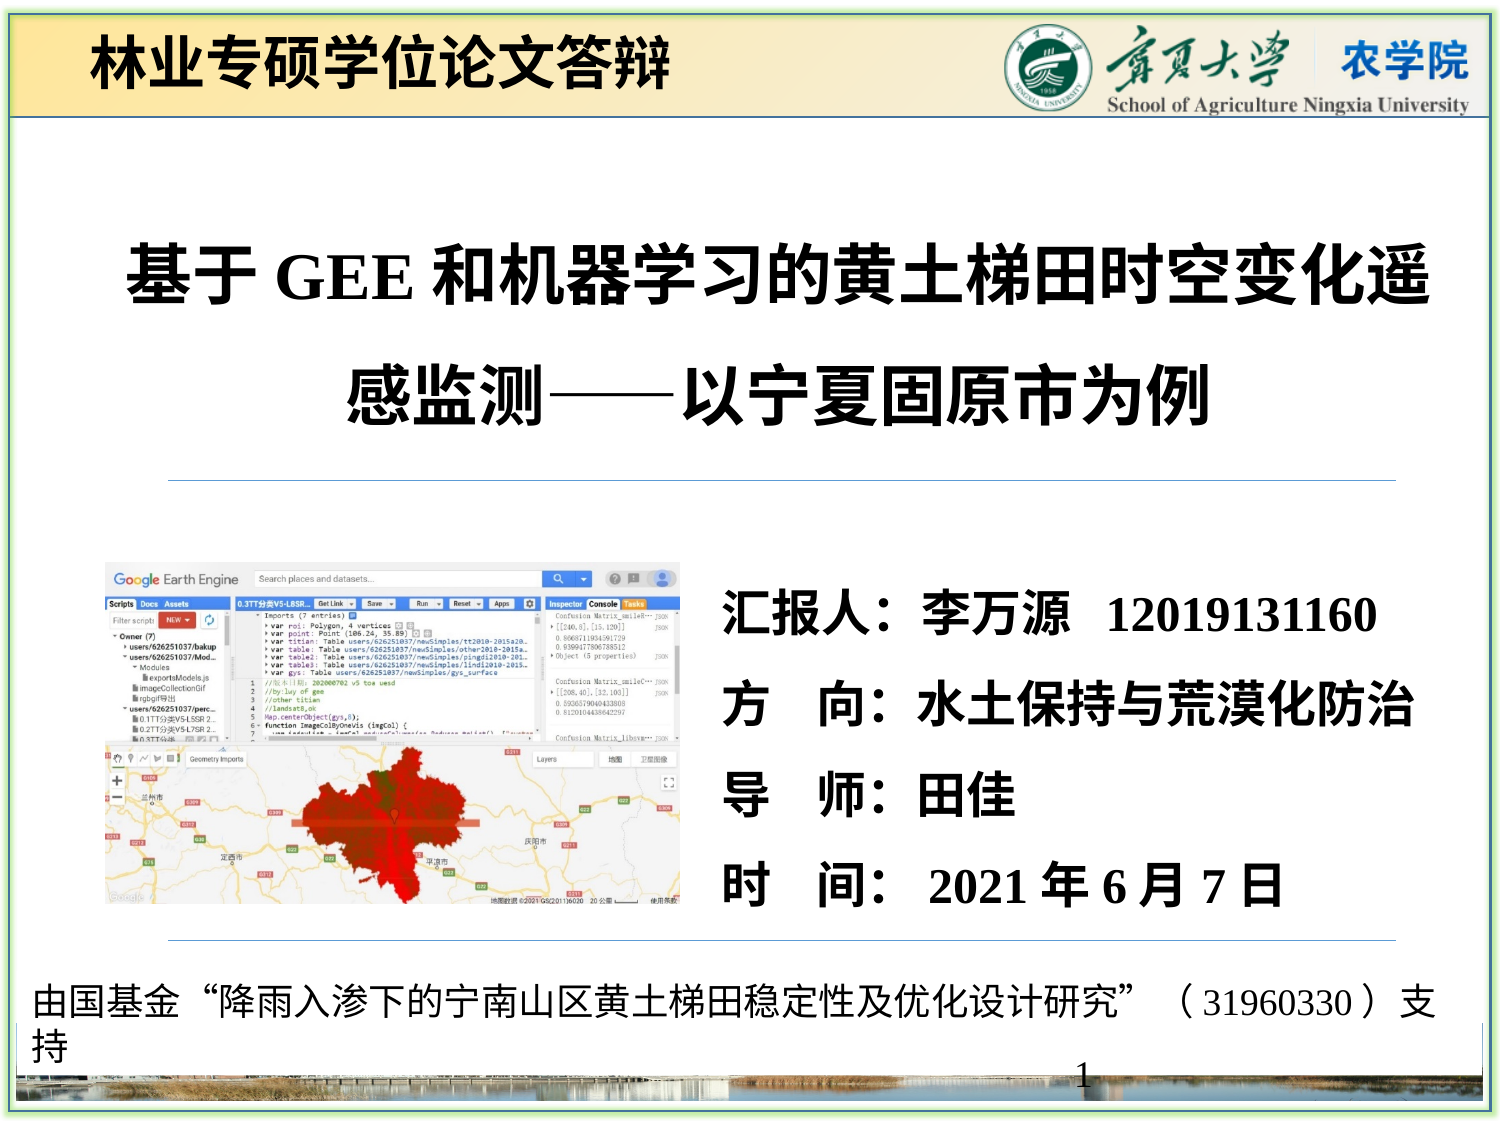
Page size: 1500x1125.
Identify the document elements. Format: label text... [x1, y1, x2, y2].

text_box 由国基金“降雨入渗下的宁南山区黄土梯田稳定性及优化设计研究”（31960330）支持 [16, 970, 1483, 1023]
title 基于GEE和机器学习的黄土梯田时空变化遥感监测——以宁夏固原市为例 [108, 186, 1451, 433]
subtitle 汇报人：李万源 12019131160 方 向：水土保持与荒漠化防治 导 师：田佳 时 间：2021年6月7日 [706, 559, 1451, 907]
picture [998, 19, 1476, 118]
picture [16, 1023, 1483, 1101]
picture [105, 562, 680, 904]
text_box 林业专硕学位论文答辩 [74, 19, 774, 104]
